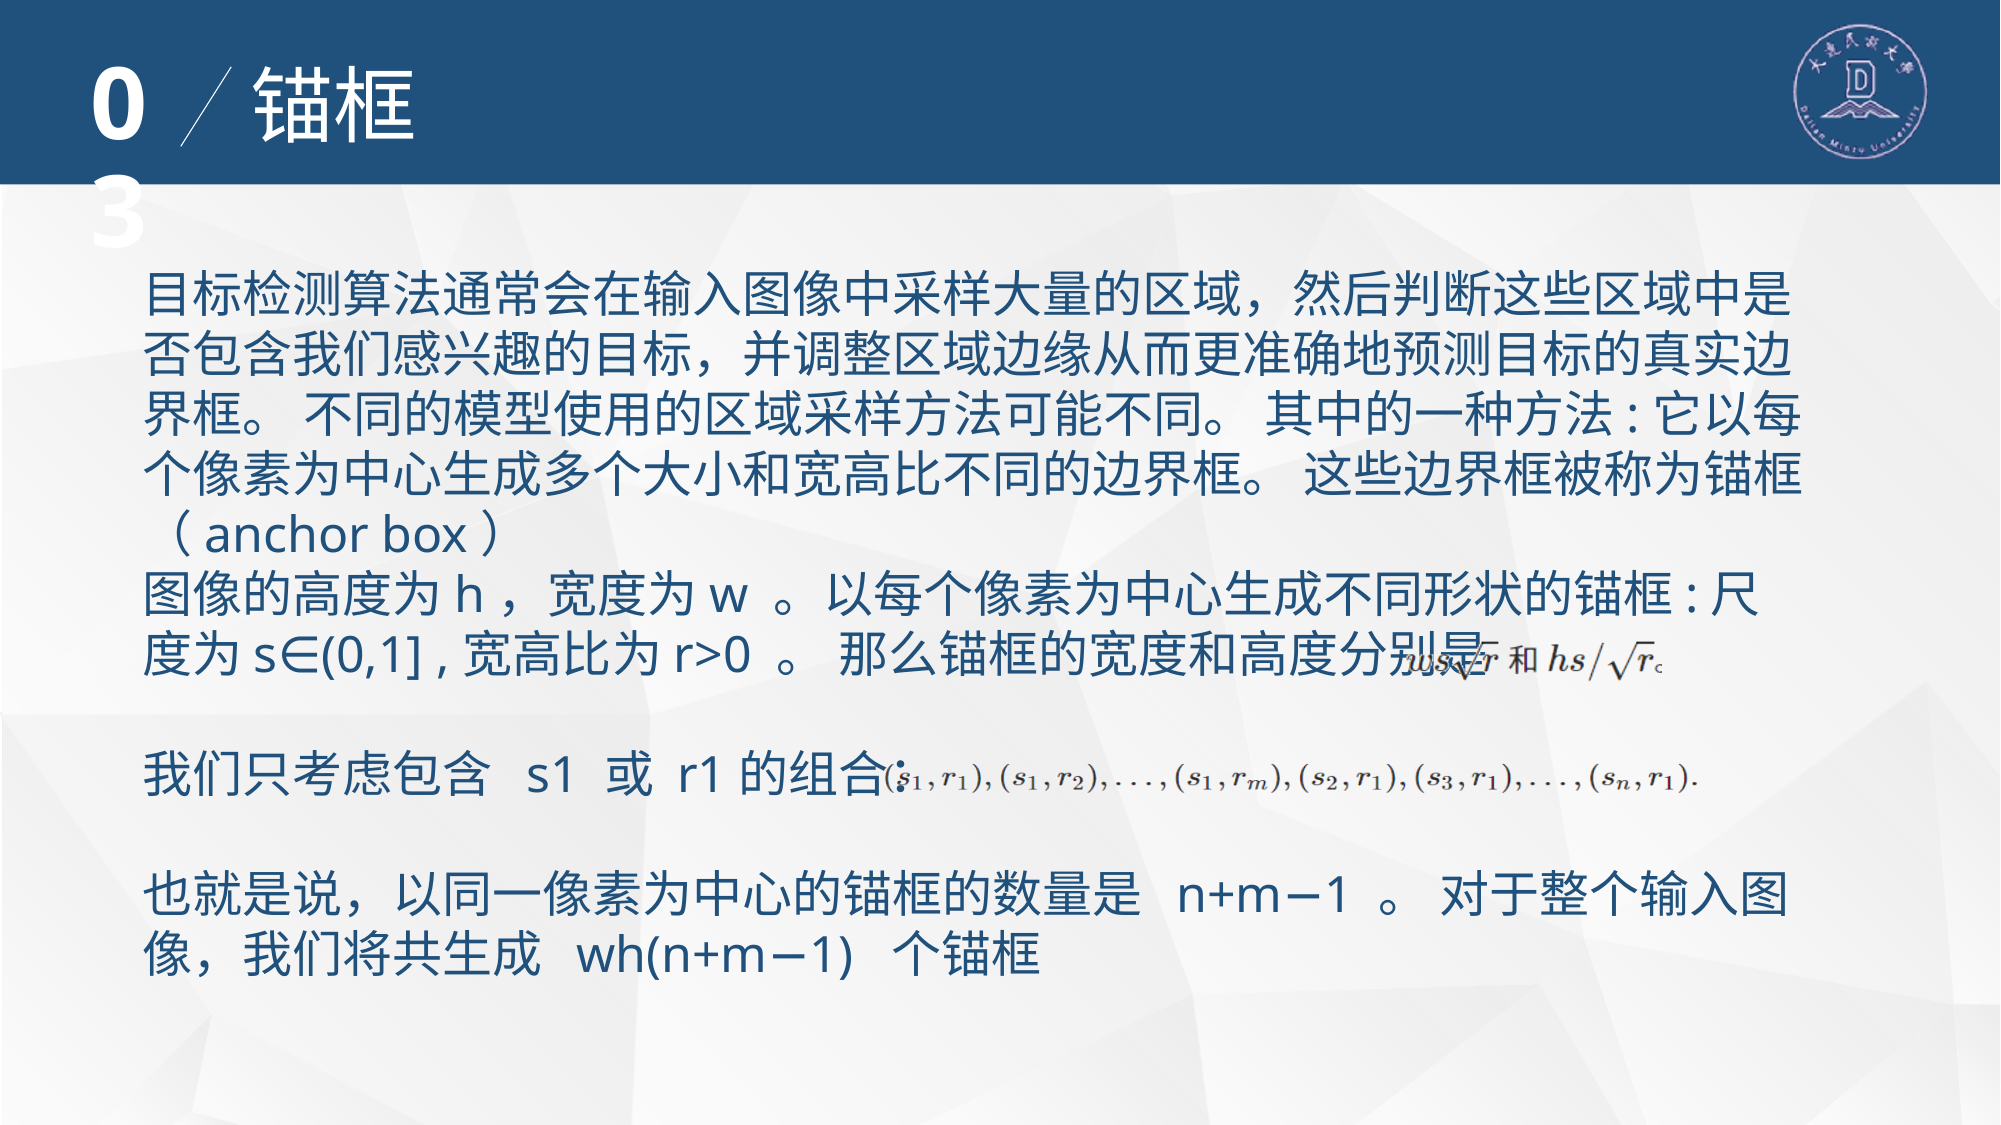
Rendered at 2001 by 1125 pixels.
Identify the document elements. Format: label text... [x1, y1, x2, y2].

list 锚框 [235, 57, 1372, 158]
list 03 [75, 45, 218, 212]
picture [1783, 16, 1934, 166]
picture [0, 0, 2001, 1125]
text_box 目标检测算法通常会在输入图像中采样大量的区域，然后判断这些区域中是否包含我们感兴趣的目标，并调整区域边缘从而更准确地预测目标的真实边界框。 不同的模型使用的区域采样方法可能不同。 其中的一种方法:它以每个像素为中心生成多个大小和宽高比不同的边界框。 这些边界框被称为锚框（anchor box） 图像的高度为h，宽度为w 。以每个像素为中心生成不同形状的锚框:尺度为s∈(0,1] ,宽高比为r>0 。 那么锚框的宽度和高度分别是 我们只考虑包含 s1 或 r1的组合： 也就是说，以同一像素为中心的锚框的数量是 n+m−1 。 对于整个输入图像，我们将共生成 wh(n+m−1) 个锚框 [127, 255, 1825, 1110]
